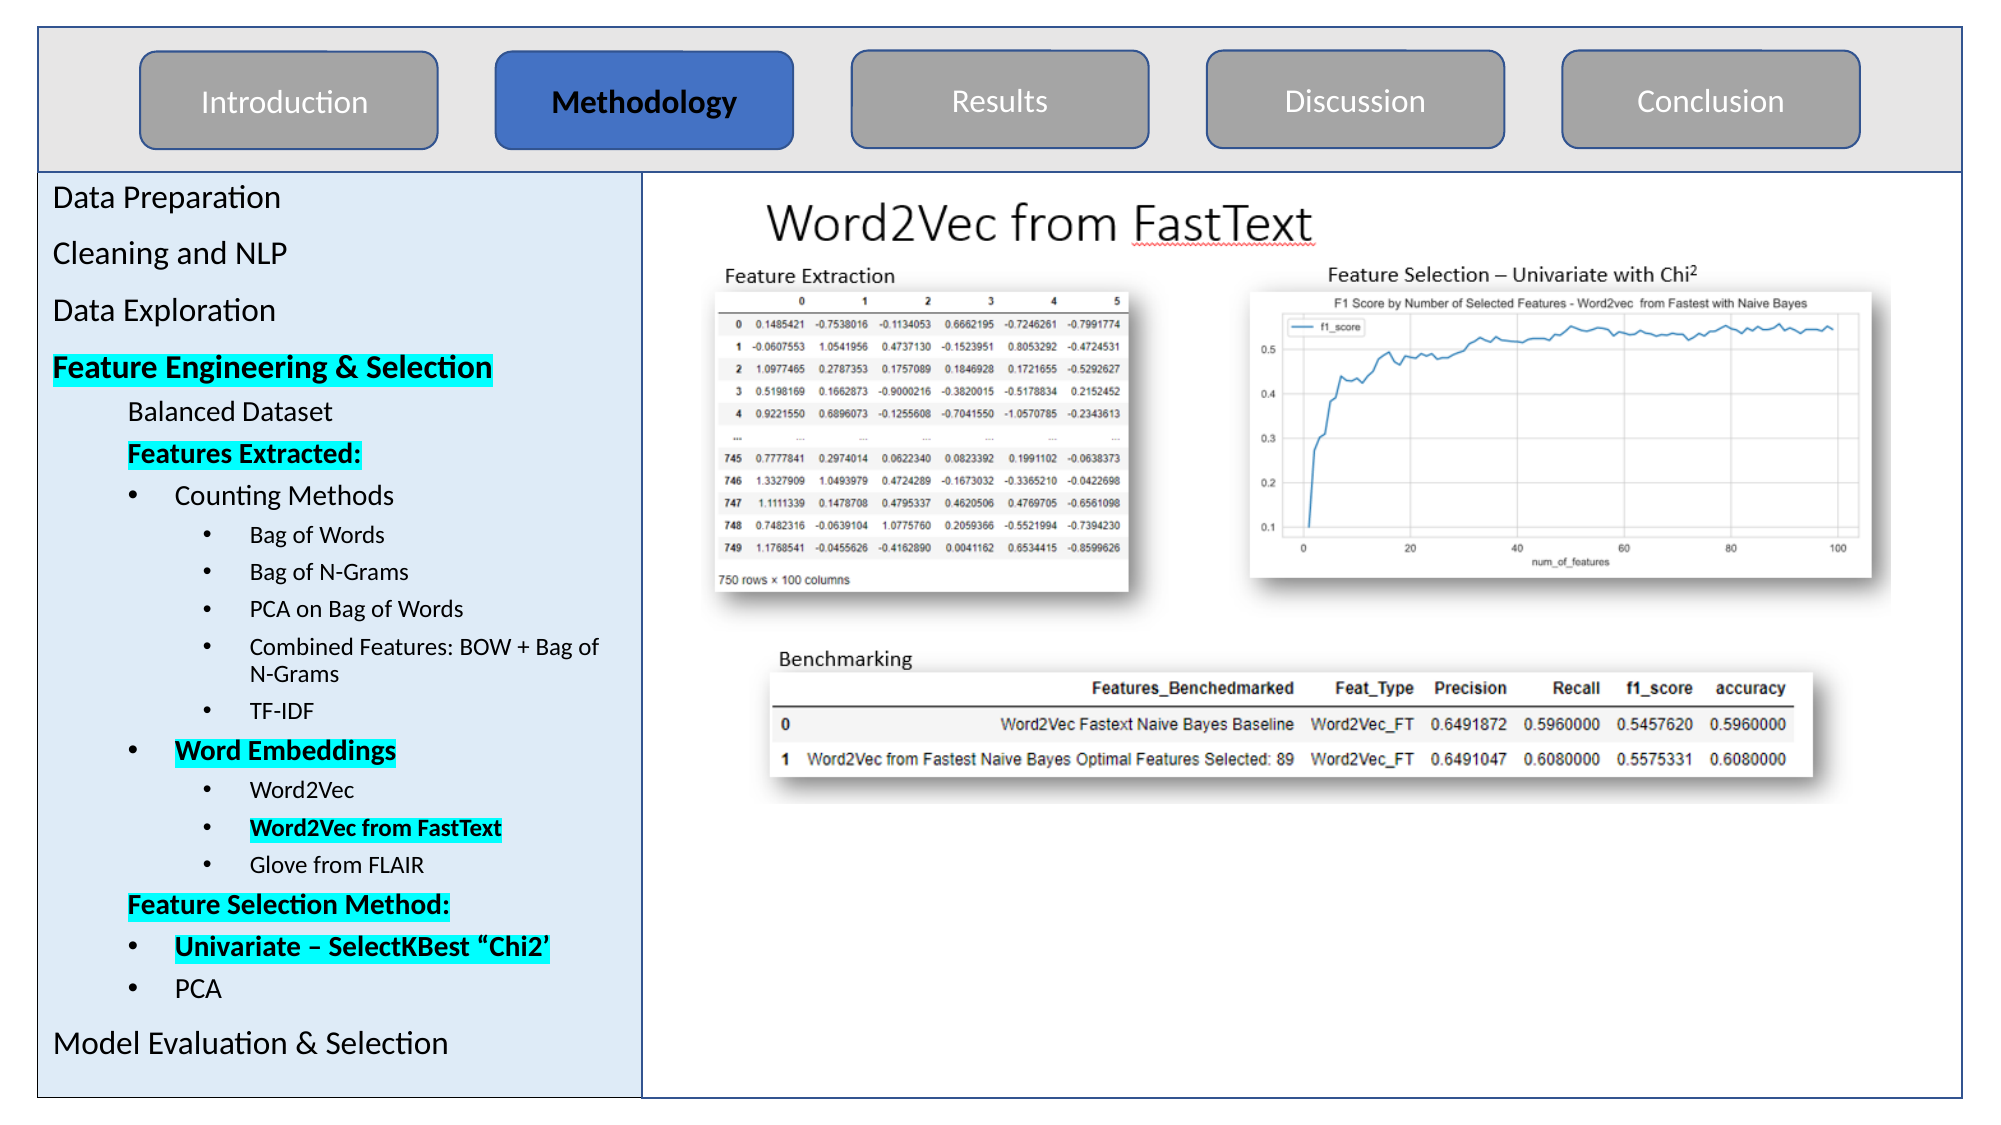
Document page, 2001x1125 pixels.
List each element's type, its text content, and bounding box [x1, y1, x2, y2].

text_box [641, 173, 1963, 1099]
picture [701, 195, 1891, 804]
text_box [37, 27, 1963, 173]
list Data Preparation Cleaning and NLP Data Exploration Feature Engineering & Selection Balanced Dataset Features Extracted: Counting Methods Bag of Words Bag of N-Grams PCA on Bag of Words Combined Features: BOW + Bag of N-Grams TF-IDF Word Embeddings Word2Vec Word2Vec from FastText Glove from FLAIR Feature Selection Method: Univariate – SelectKBest “Chi2’ PCA Model Evaluation & Selection [37, 173, 641, 1098]
